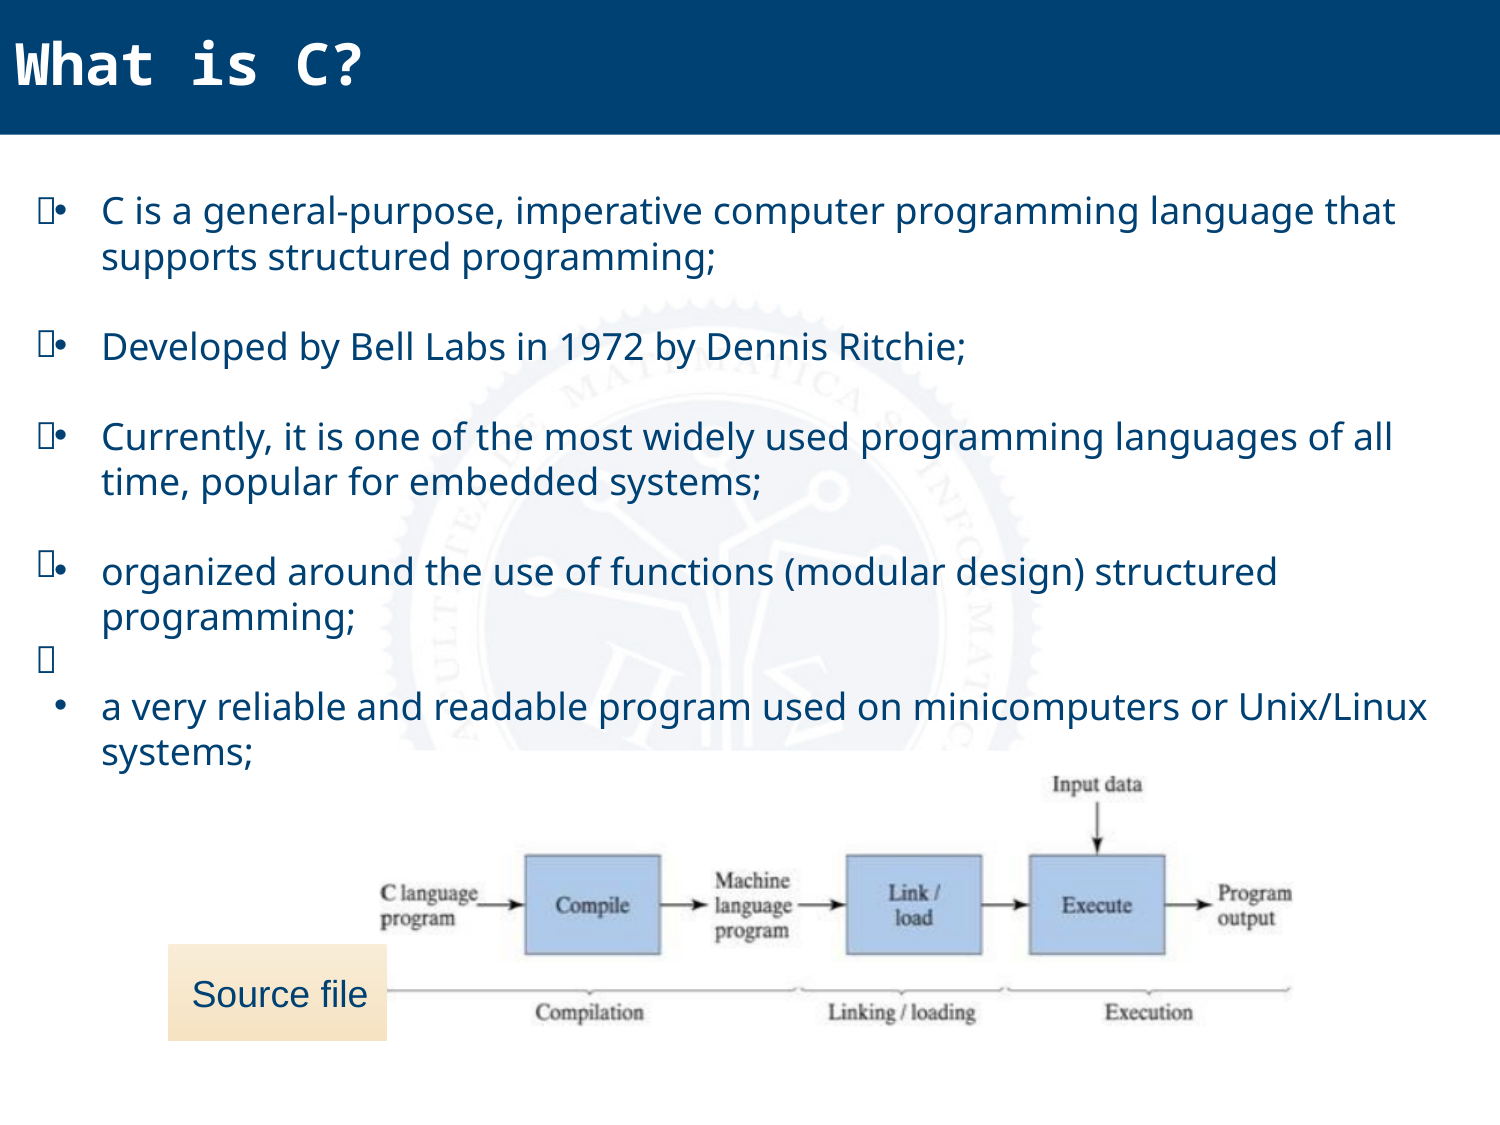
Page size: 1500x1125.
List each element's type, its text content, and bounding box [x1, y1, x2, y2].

picture [0, 135, 1500, 1125]
text_box [168, 944, 387, 1041]
text_box 📌 [20, 180, 93, 240]
text_box Source file [176, 962, 344, 1023]
text_box 📌 [20, 404, 93, 465]
text_box 📌 [20, 532, 93, 592]
text_box 📌 [20, 312, 93, 373]
text_box C is a general-purpose, imperative computer programming language that supports structured programming; Developed by Bell Labs in 1972 by Dennis Ritchie; Currently, it is one of the most widely used programming languages of all time, popular for embedded systems; organized around the use of functions (modular design) structured programming; a very reliable and readable program used on minicomputers or Unix/Linux systems; [39, 180, 1500, 780]
text_box 📌 [20, 628, 93, 689]
text_box What is C? [0, 0, 1500, 135]
